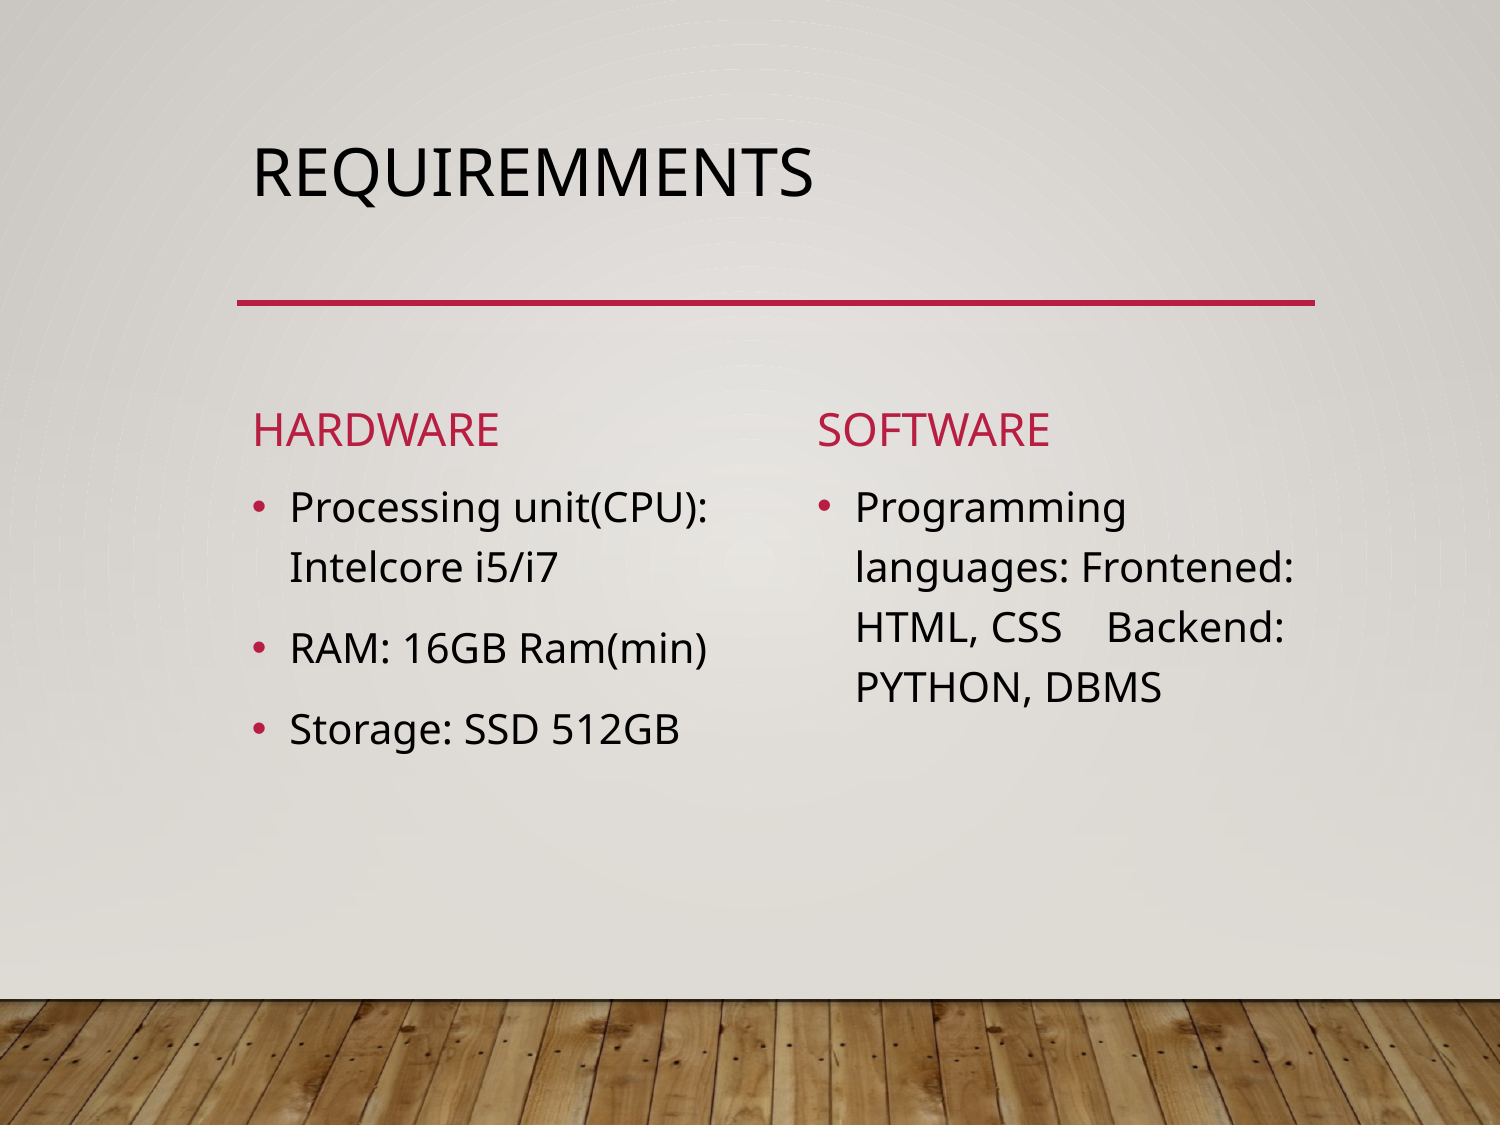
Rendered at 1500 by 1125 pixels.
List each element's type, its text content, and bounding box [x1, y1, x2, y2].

list hardware [236, 331, 750, 463]
list Programming languages: Frontened: HTML, CSS Backend: PYTHON, DBMS [802, 462, 1315, 896]
title Requiremments [236, 131, 1315, 306]
list Processing unit(CPU): Intelcore i5/i7 RAM: 16GB Ram(min) Storage: SSD 512GB [236, 463, 750, 898]
list software [802, 331, 1315, 462]
picture [0, 999, 1500, 1125]
